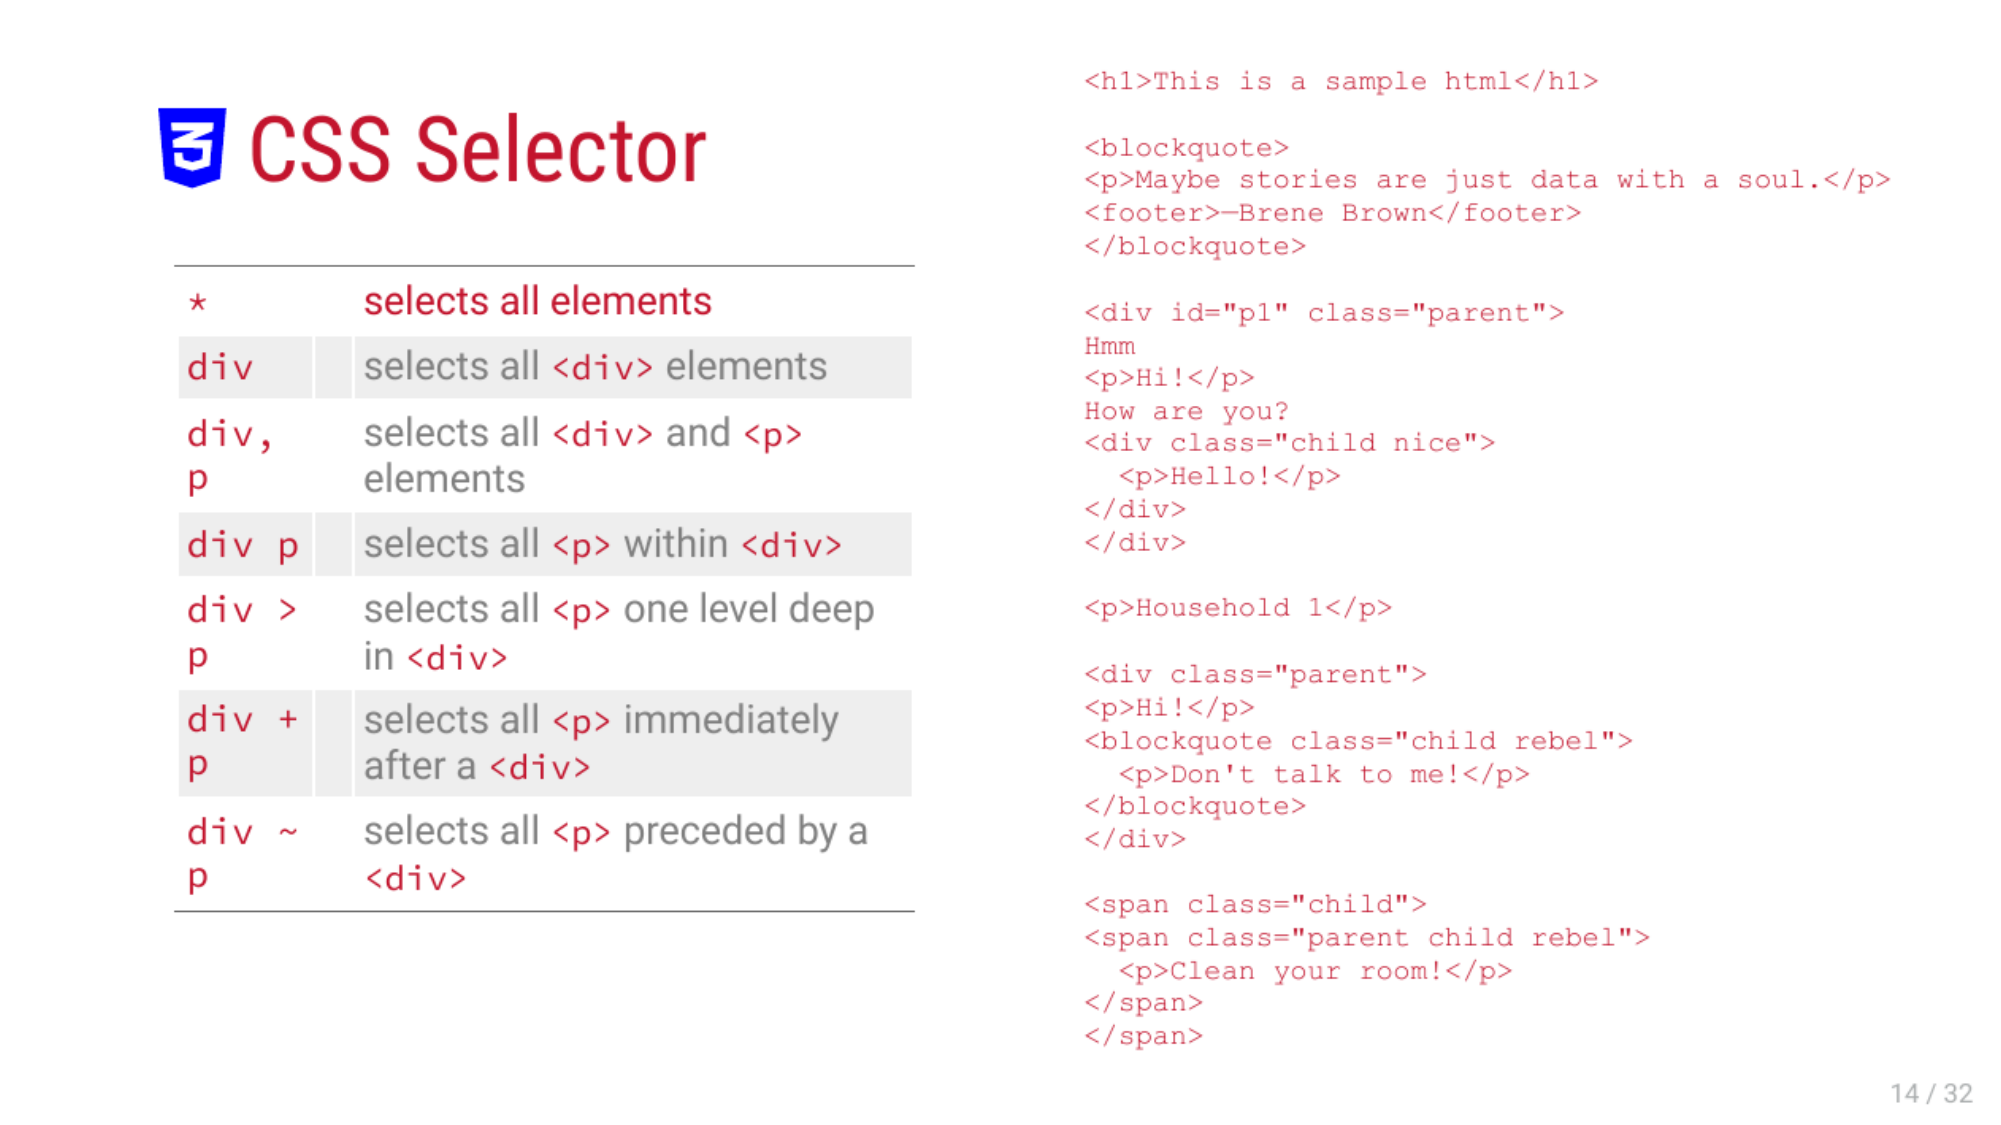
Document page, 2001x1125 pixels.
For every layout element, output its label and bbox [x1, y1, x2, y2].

list [0, 0, 2000, 1125]
